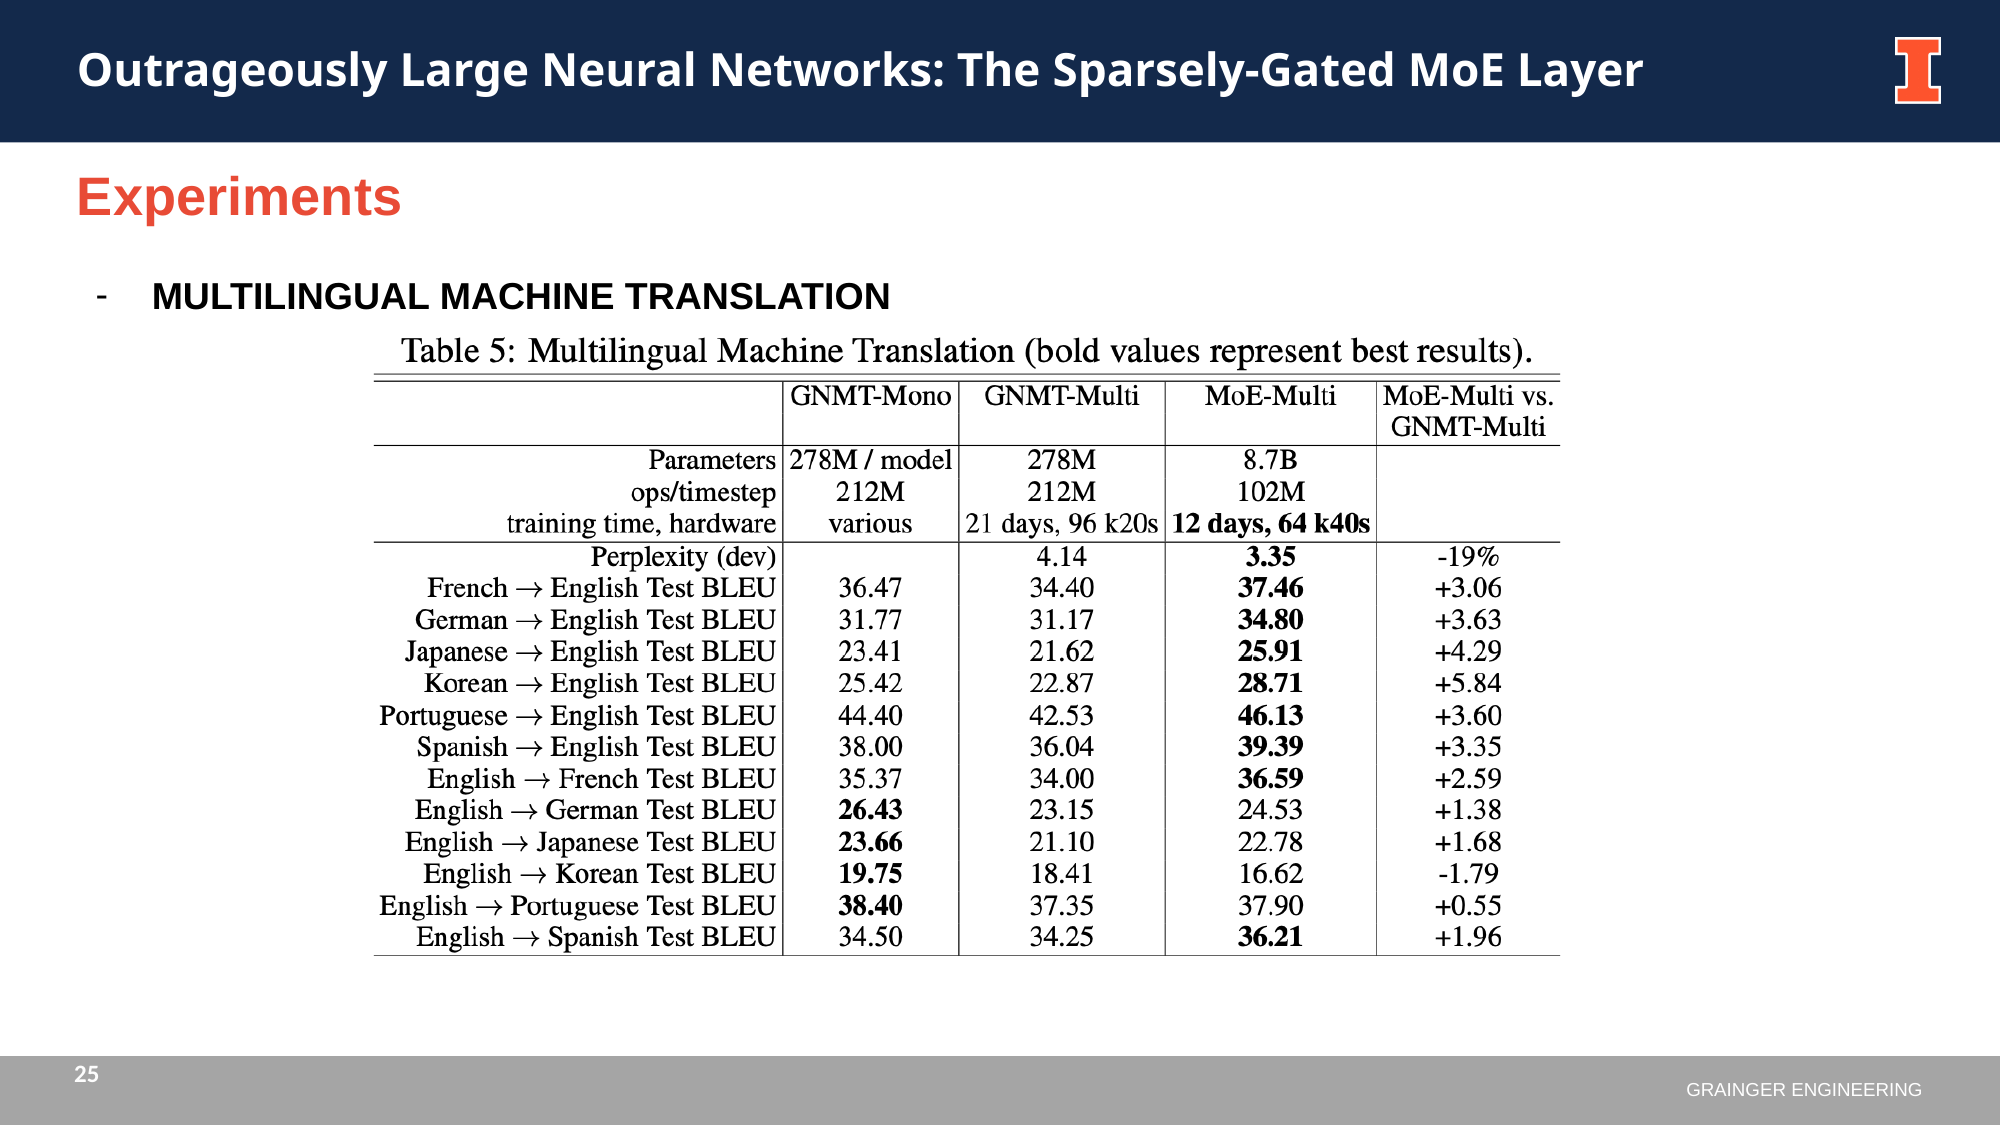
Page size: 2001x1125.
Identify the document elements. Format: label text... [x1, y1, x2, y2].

slide_number ‹#› [59, 1042, 510, 1103]
text_box Outrageously Large Neural Networks: The Sparsely-Gated MoE Layer [61, 33, 1852, 104]
list Experiments MULTILINGUAL MACHINE TRANSLATION [61, 154, 1896, 946]
text_box GRAINGER ENGINEERING [1531, 1070, 1938, 1108]
text_box [0, 0, 2000, 143]
picture [1895, 37, 1942, 104]
picture [227, 318, 1730, 1008]
text_box [0, 1056, 2000, 1125]
